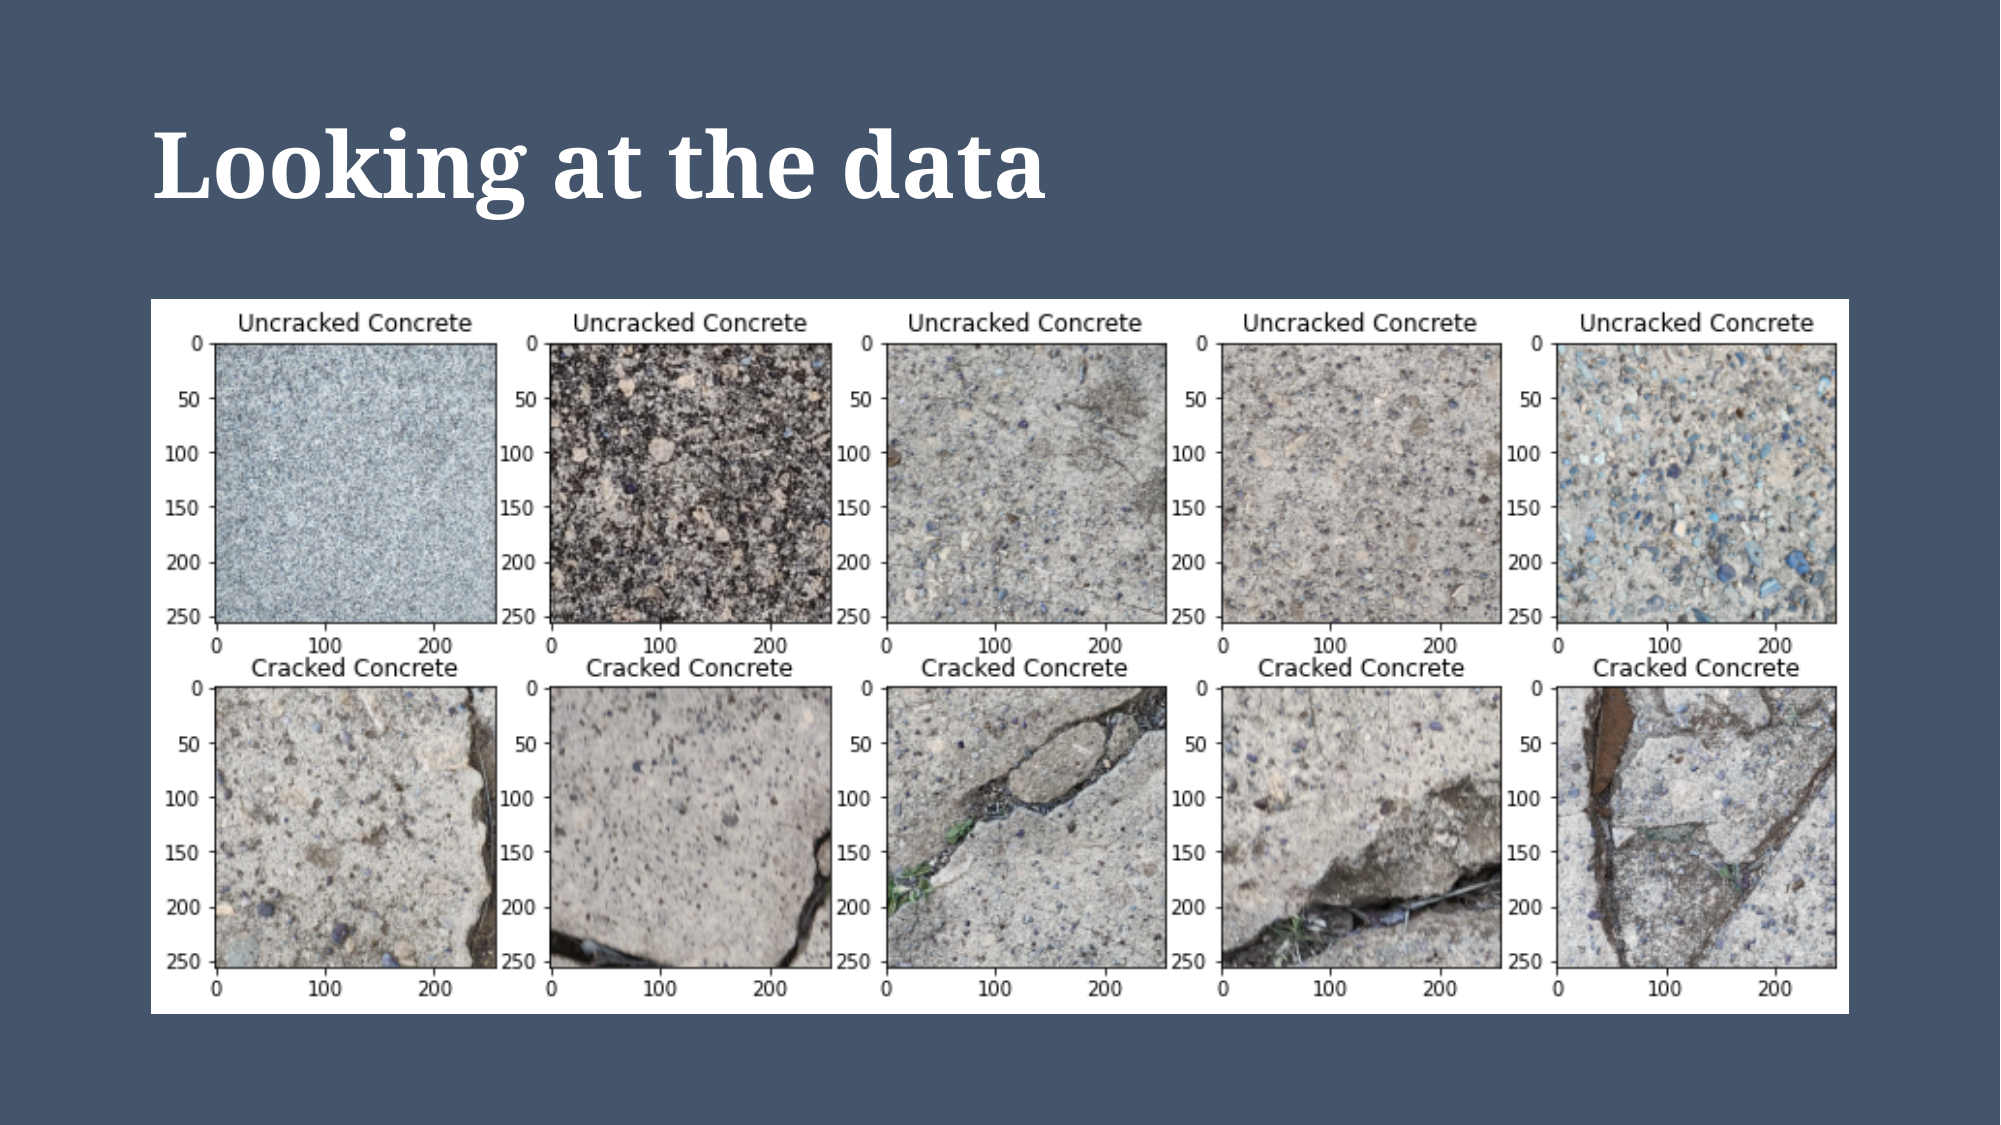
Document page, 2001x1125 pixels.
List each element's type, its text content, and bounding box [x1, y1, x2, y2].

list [151, 299, 1849, 1014]
title Looking at the data [137, 59, 1863, 278]
